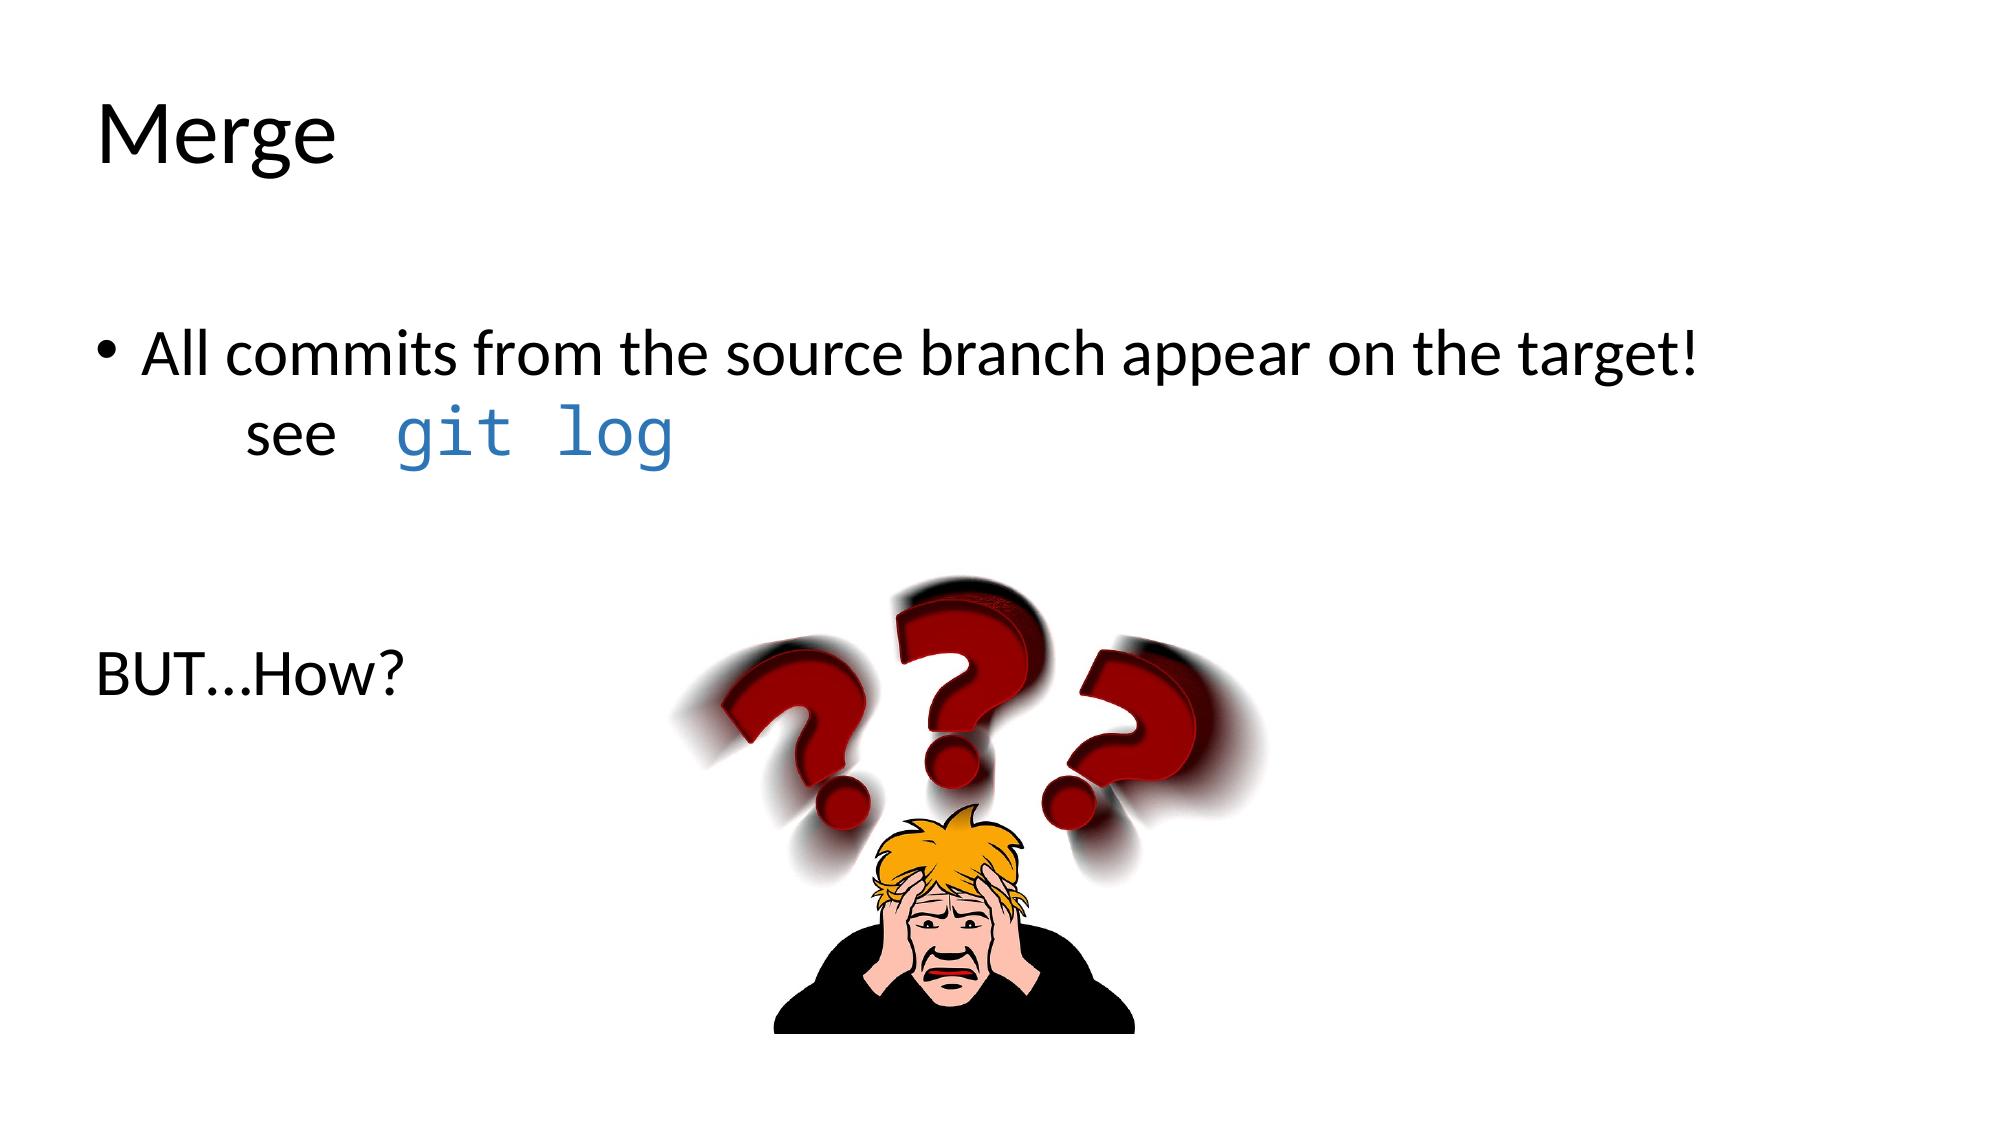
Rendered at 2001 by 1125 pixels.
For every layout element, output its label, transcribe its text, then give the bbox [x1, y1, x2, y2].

text_box Merge [80, 64, 354, 190]
picture [633, 568, 1293, 1034]
text_box All commits from the source branch appear on the target! see git log BUT…How? [80, 221, 1718, 876]
